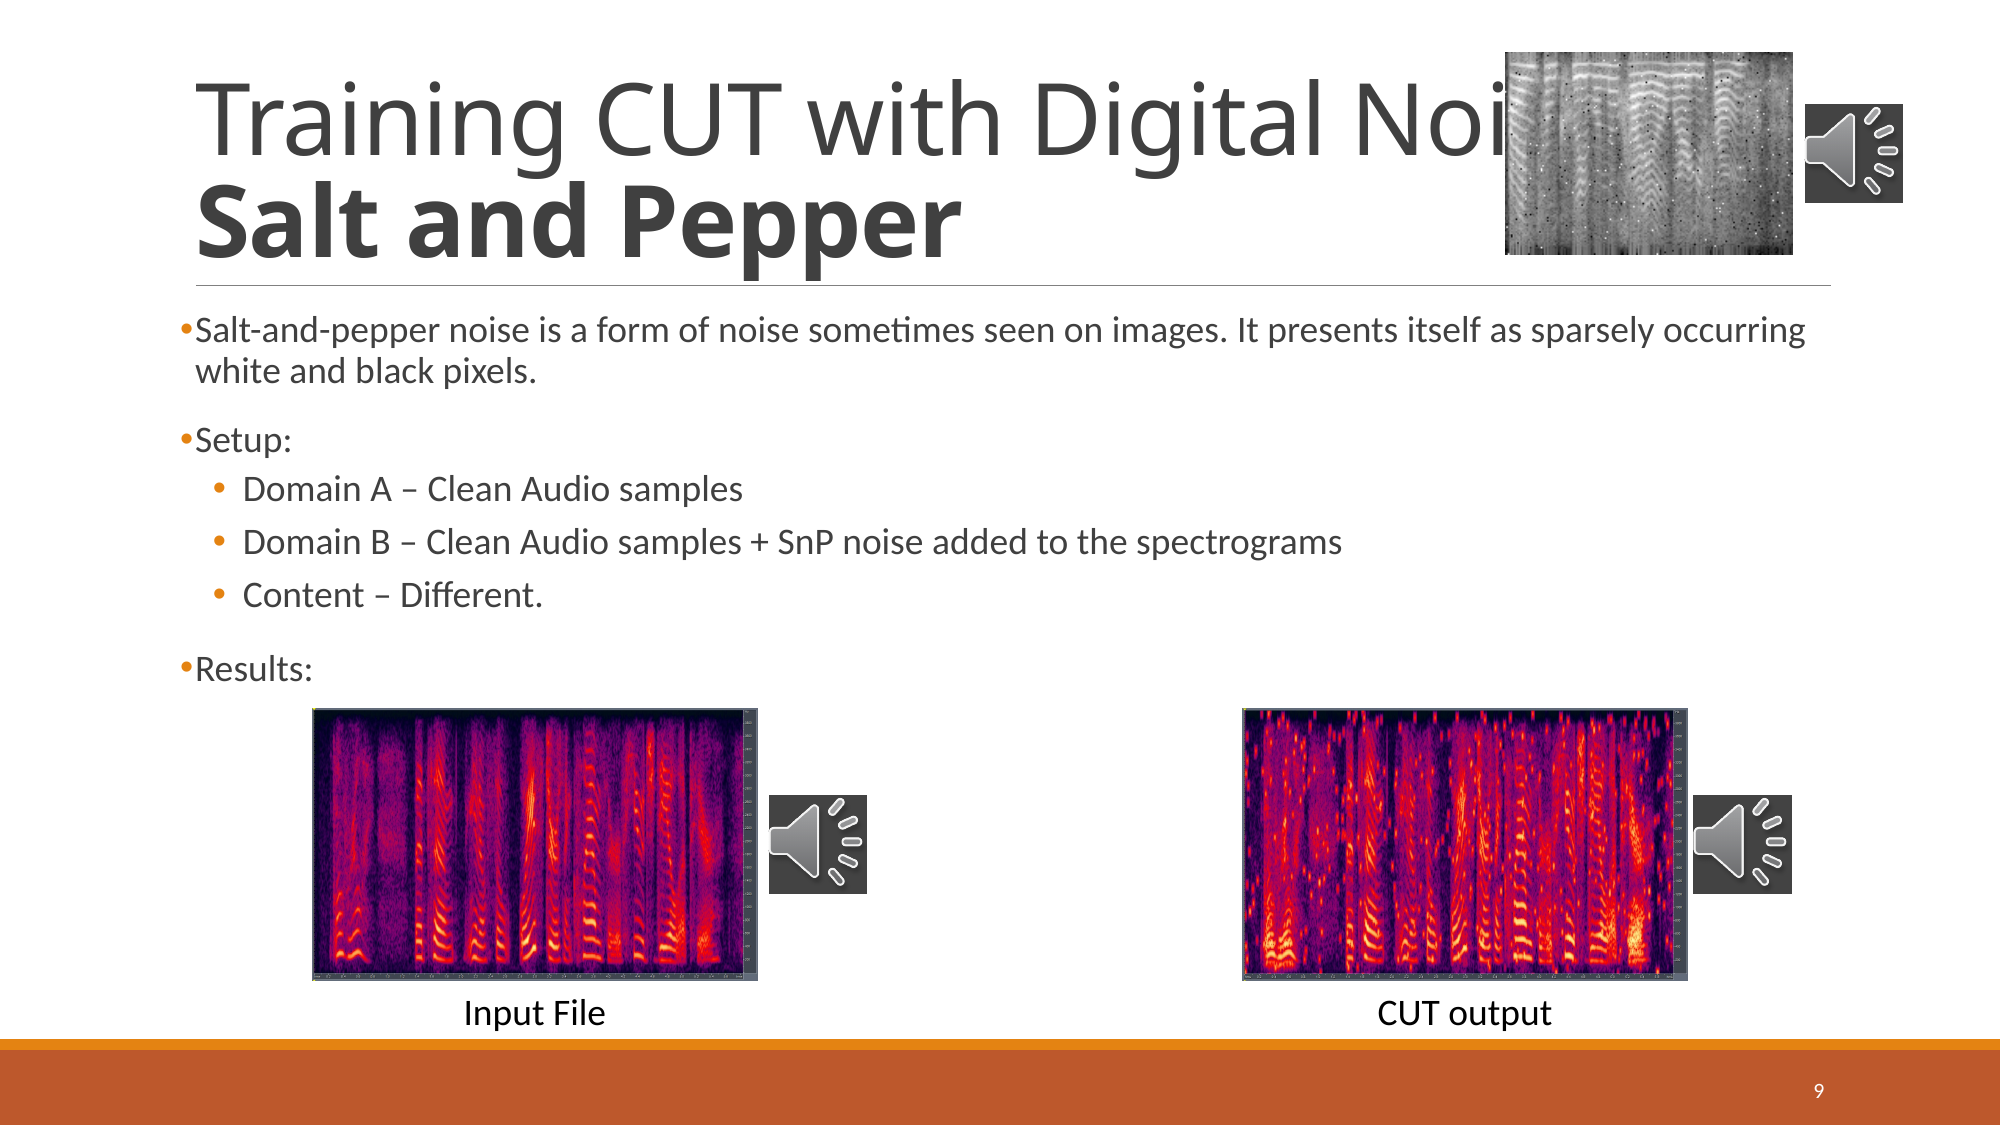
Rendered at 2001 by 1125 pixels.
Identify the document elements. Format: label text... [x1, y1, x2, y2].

text_box Input File [405, 990, 665, 1041]
title Training CUT with Digital Noise: Salt and Pepper [180, 47, 1830, 285]
picture [312, 707, 758, 981]
picture [1691, 793, 1793, 895]
picture [767, 793, 869, 895]
picture [1242, 707, 1688, 981]
list Salt-and-pepper noise is a form of noise sometimes seen on images. It presents itself as sparsely occurring white and black pixels. Setup: Domain A – Clean Audio samples Domain B – Clean Audio samples + SnP noise added to the spectrograms Content – Different. Results: [180, 302, 1830, 963]
text_box CUT output [1335, 990, 1595, 1041]
slide_number 9 [1624, 1059, 1840, 1120]
picture [1803, 102, 1905, 204]
picture [1504, 52, 1793, 255]
